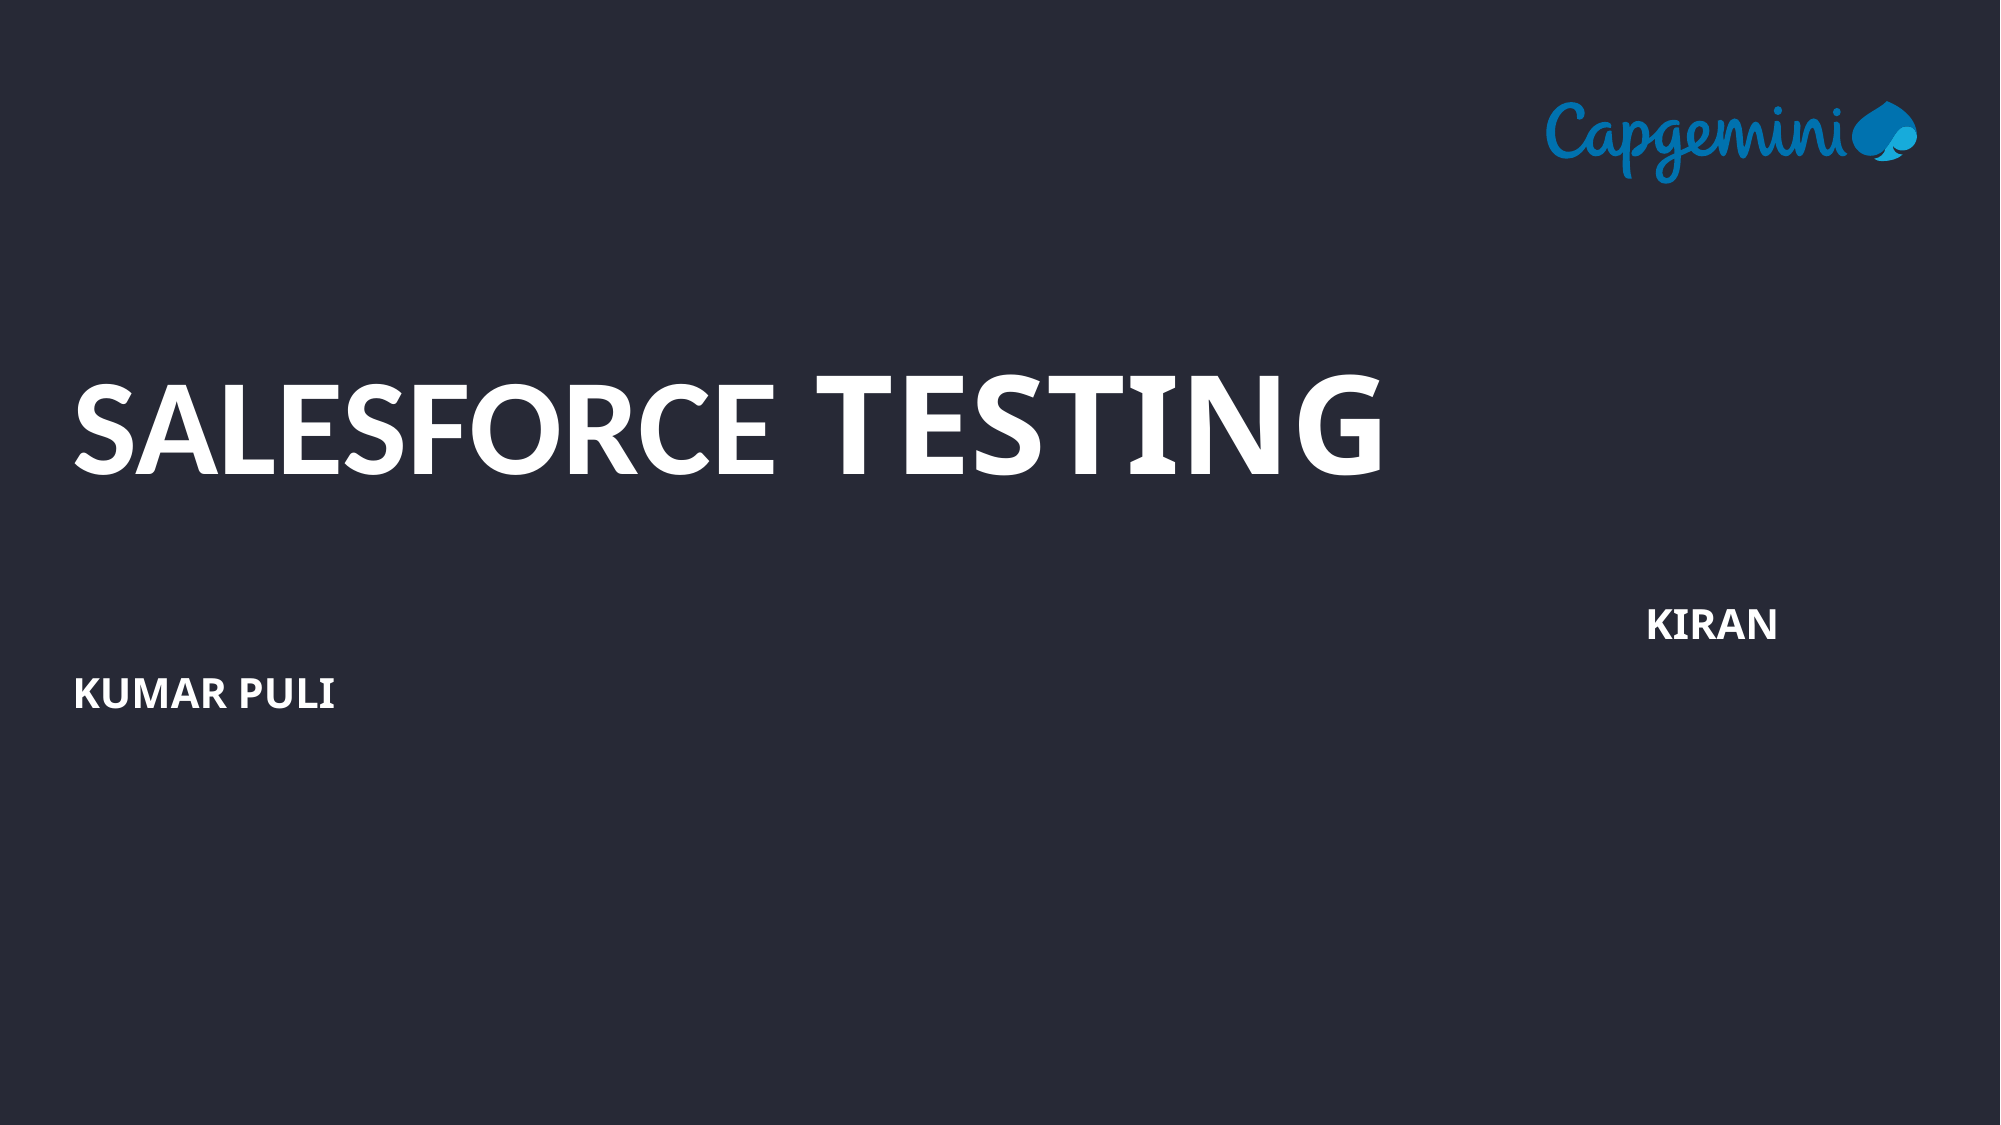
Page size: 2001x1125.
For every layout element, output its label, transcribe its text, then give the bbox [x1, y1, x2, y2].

title Salesforce Testing Kiran kumar puli [66, 383, 1935, 717]
